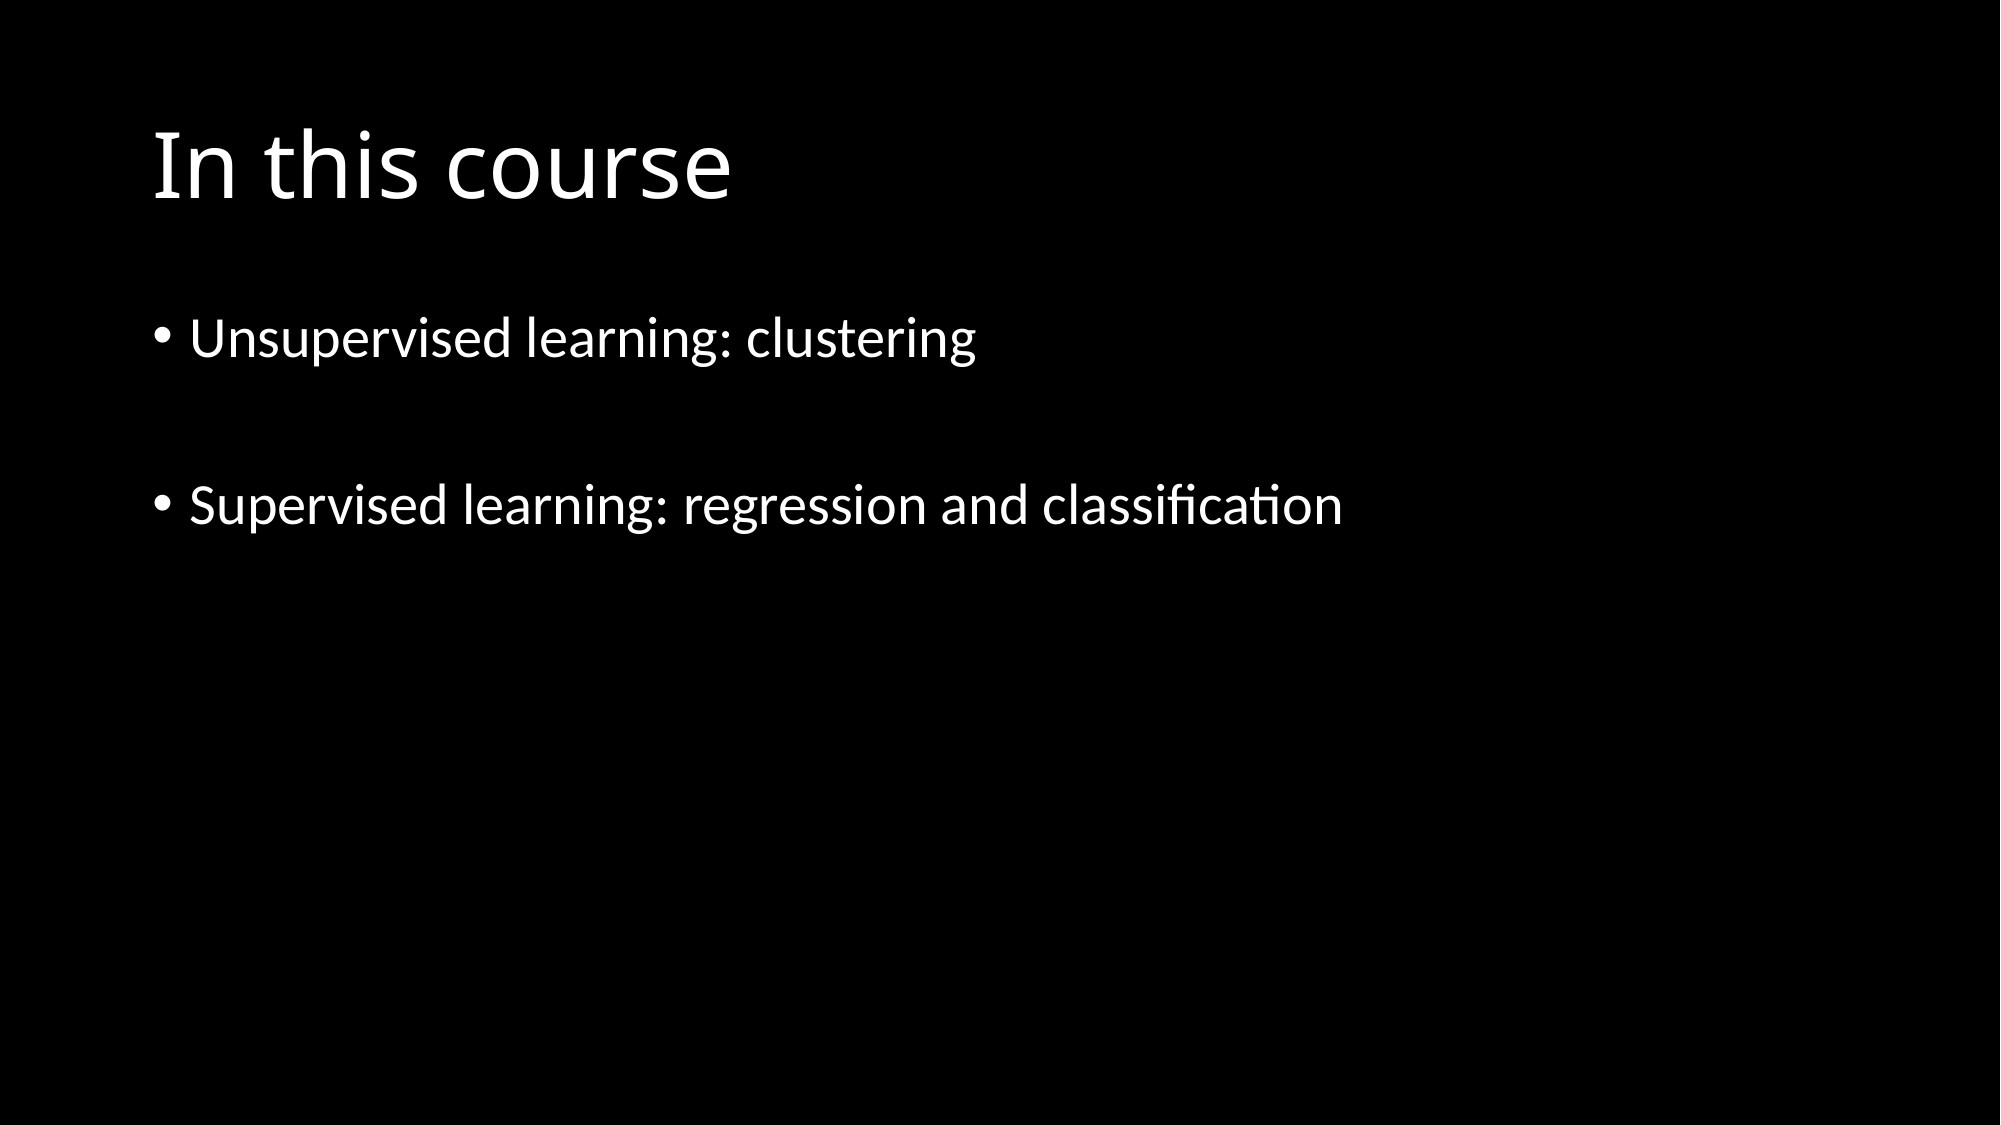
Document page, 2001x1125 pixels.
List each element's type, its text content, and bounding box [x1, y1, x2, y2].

list Unsupervised learning: clustering Supervised learning: regression and classification [137, 299, 1863, 1014]
title In this course [137, 59, 1863, 278]
